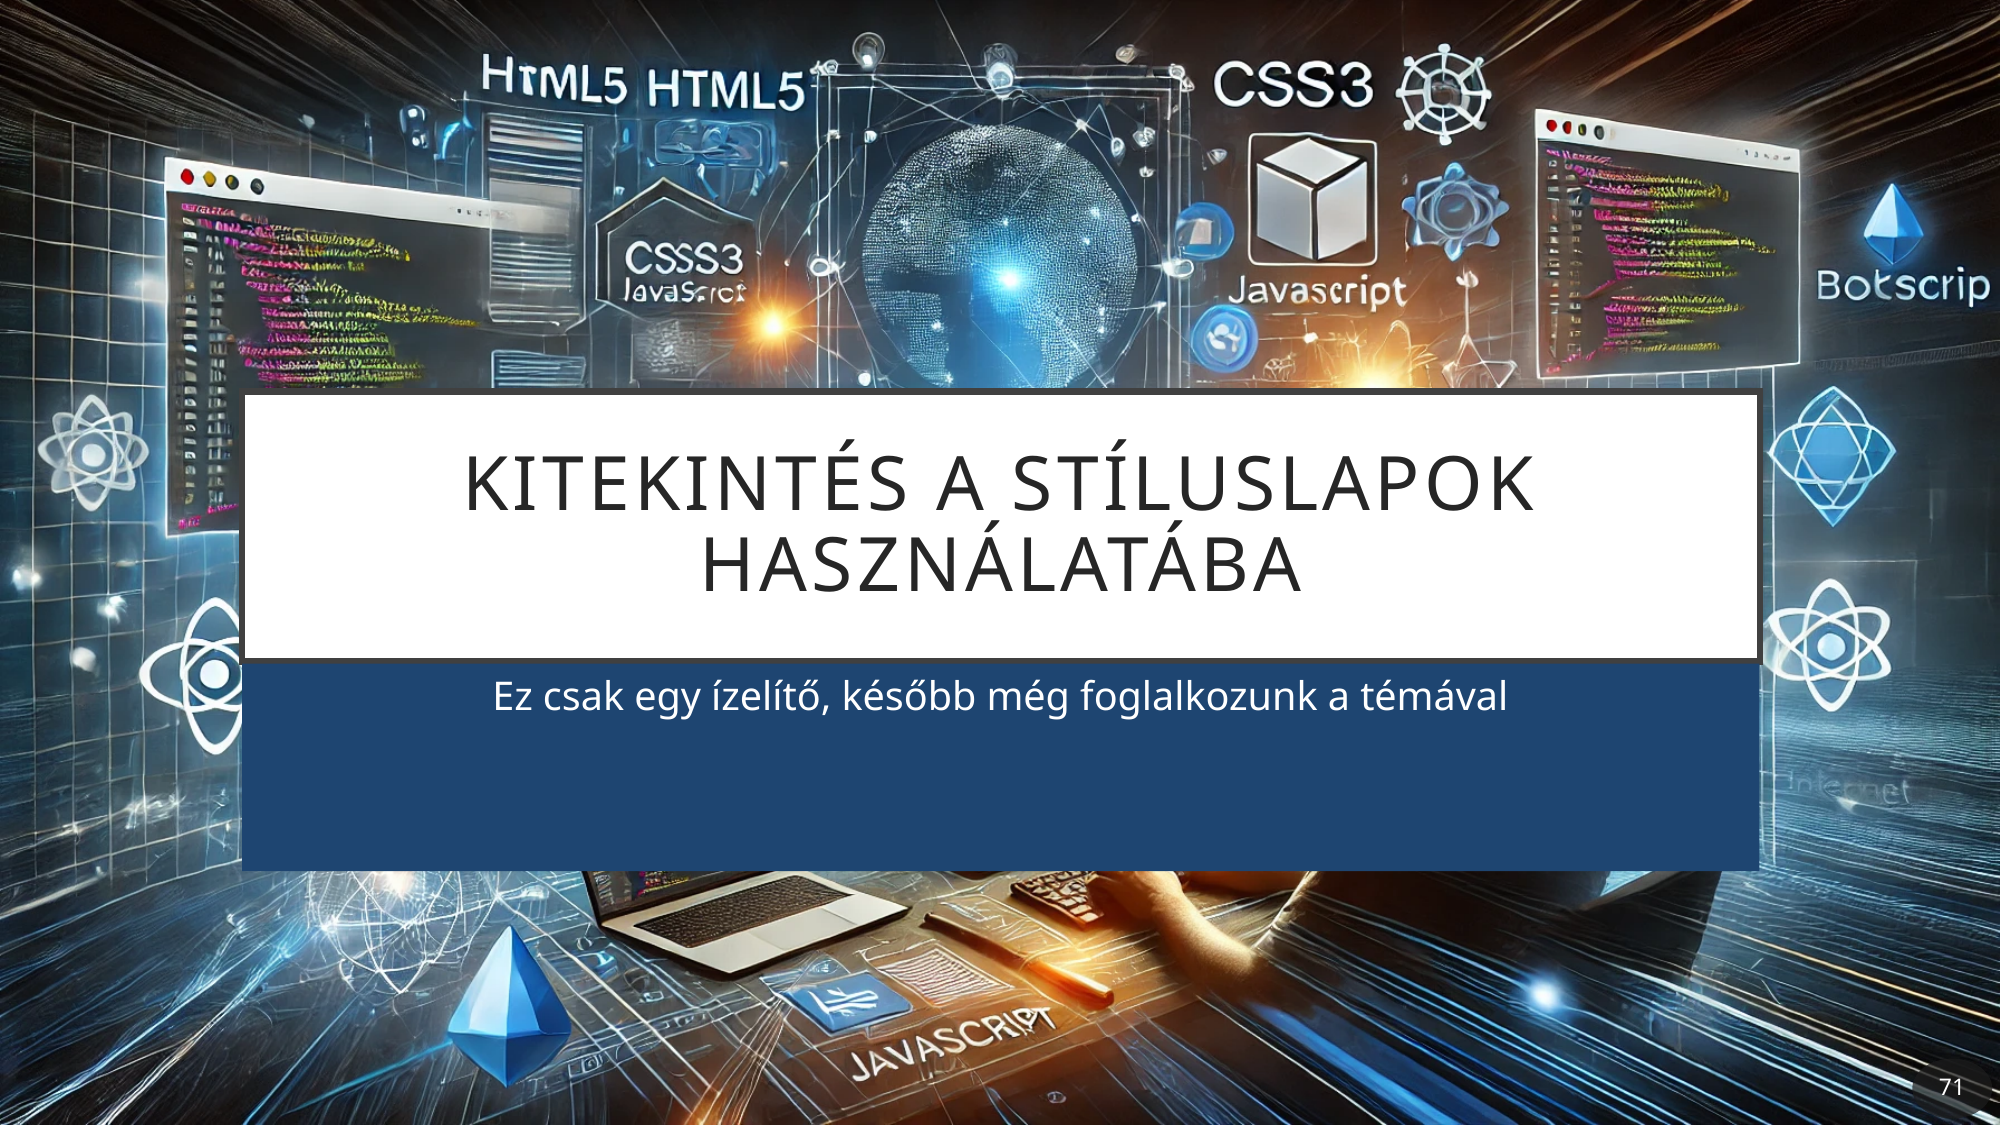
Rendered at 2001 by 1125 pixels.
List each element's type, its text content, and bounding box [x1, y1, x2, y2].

slide_number 71 [1912, 1058, 1993, 1119]
picture [0, 0, 2000, 1125]
title Kitekintés a stíluslapok használatába [239, 388, 1763, 665]
list Ez csak egy ízelítő, később még foglalkozunk a témával [242, 663, 1760, 872]
